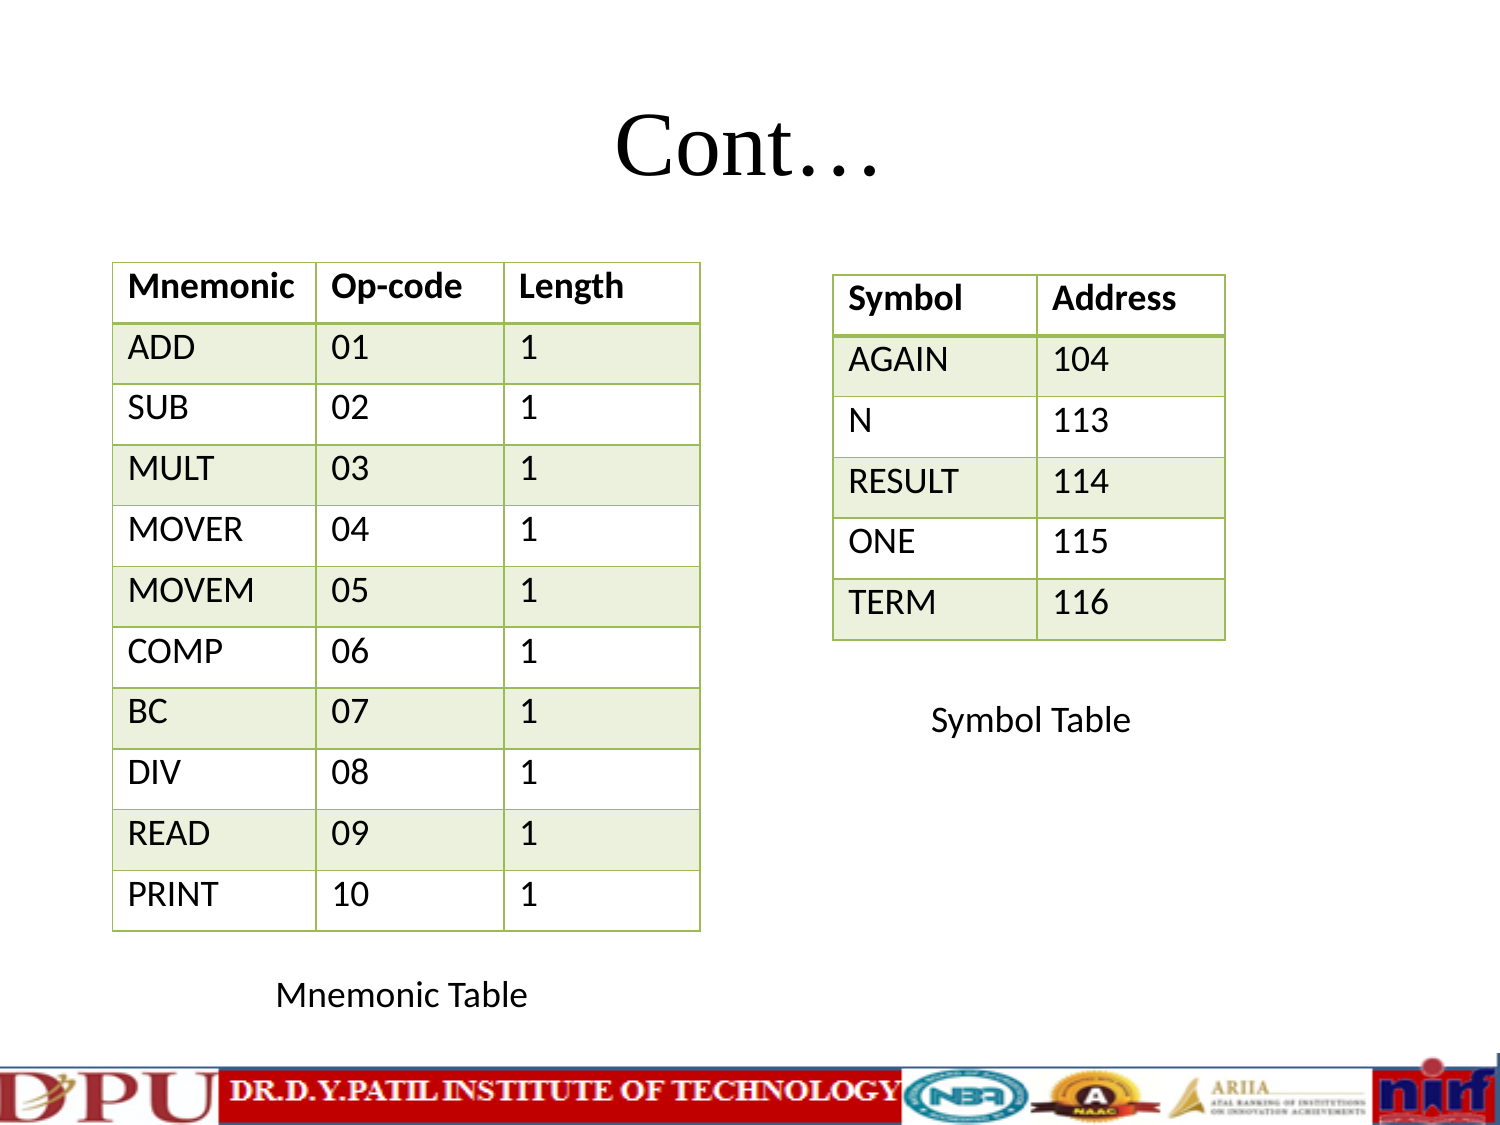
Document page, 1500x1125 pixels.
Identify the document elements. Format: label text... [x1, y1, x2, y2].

table_cell 115 [1038, 519, 1224, 578]
table_cell COMP [113, 628, 315, 687]
table_cell 06 [317, 628, 503, 687]
table_cell MULT [113, 446, 315, 505]
table_cell AGAIN [834, 338, 1036, 396]
table_cell 114 [1038, 458, 1224, 517]
table_cell 104 [1038, 338, 1224, 396]
table_cell 1 [505, 567, 699, 626]
table_cell ADD [113, 325, 315, 383]
table_cell 1 [505, 446, 699, 505]
table_cell N [834, 397, 1036, 457]
table_cell RESULT [834, 458, 1036, 517]
table_header Length [505, 263, 699, 322]
table_cell 04 [317, 506, 503, 566]
table_cell DIV [113, 750, 315, 809]
table_cell 1 [505, 506, 699, 566]
table_cell BC [113, 689, 315, 748]
text_box Mnemonic Table [112, 962, 700, 1023]
table_cell 07 [317, 689, 503, 748]
table_cell 1 [505, 325, 699, 383]
table_cell MOVEM [113, 567, 315, 626]
table_cell 08 [317, 750, 503, 809]
table_cell 1 [505, 810, 699, 870]
table_cell 1 [505, 871, 699, 930]
table_cell 09 [317, 810, 503, 870]
table_cell 1 [505, 385, 699, 444]
table_cell 1 [505, 628, 699, 687]
table_cell SUB [113, 385, 315, 444]
table_cell 116 [1038, 580, 1224, 639]
picture [0, 1052, 1500, 1125]
table_cell 02 [317, 385, 503, 444]
table_cell MOVER [113, 506, 315, 566]
table_cell TERM [834, 580, 1036, 639]
table_header Symbol [834, 276, 1036, 334]
table_cell 1 [505, 689, 699, 748]
title Cont… [75, 45, 1425, 233]
text_box Symbol Table [837, 687, 1225, 748]
table_cell 01 [317, 325, 503, 383]
table_cell 03 [317, 446, 503, 505]
table_cell 05 [317, 567, 503, 626]
table_header Address [1038, 276, 1224, 334]
table_header Op-code [317, 263, 503, 322]
table_cell 1 [505, 750, 699, 809]
table_cell READ [113, 810, 315, 870]
table_header Mnemonic [113, 263, 315, 322]
table_cell 113 [1038, 397, 1224, 457]
table_cell PRINT [113, 871, 315, 930]
table_cell 10 [317, 871, 503, 930]
table_cell ONE [834, 519, 1036, 578]
